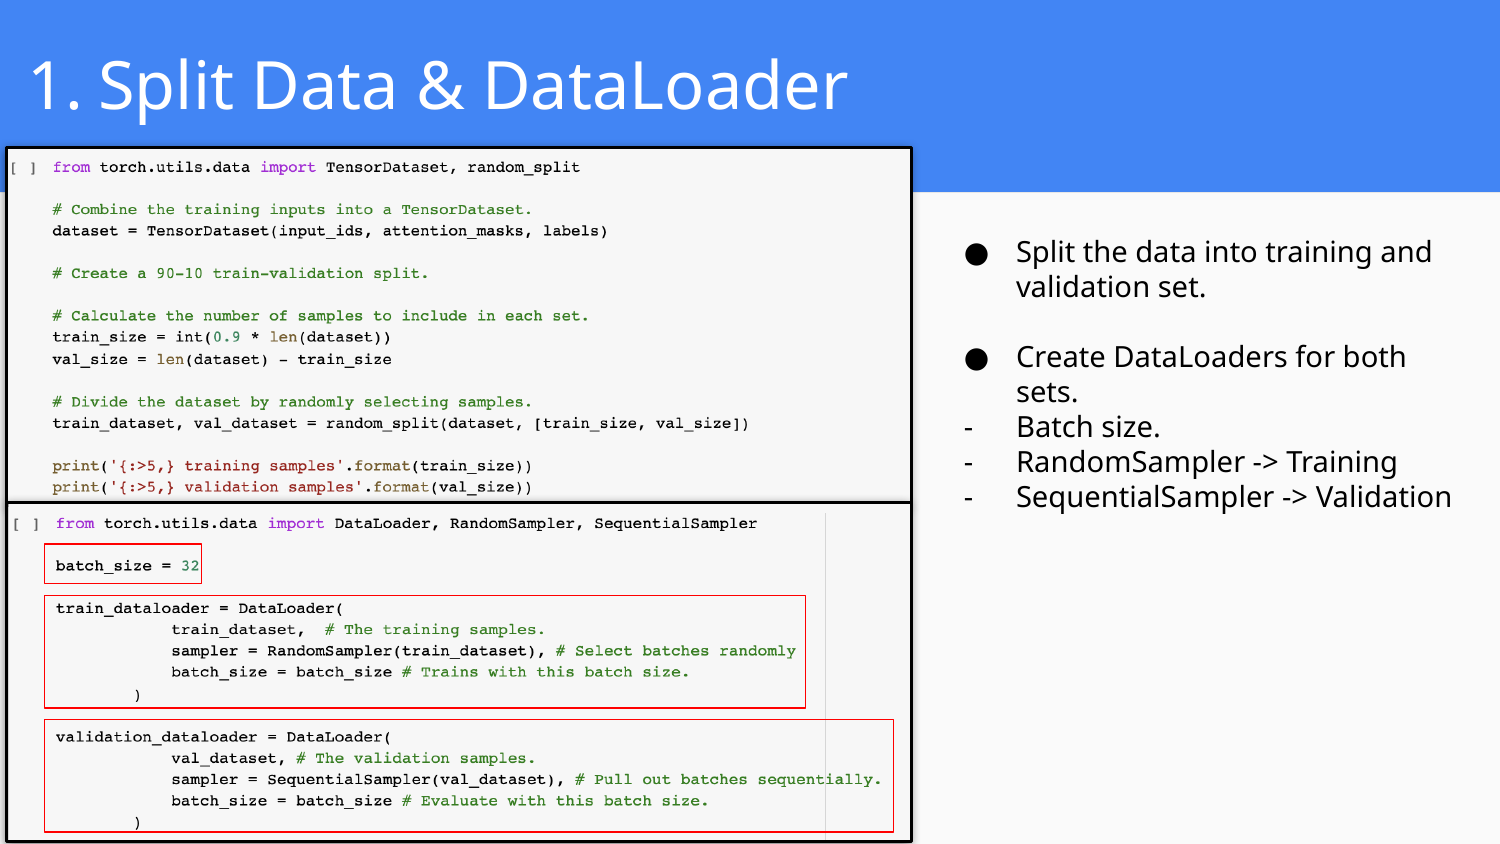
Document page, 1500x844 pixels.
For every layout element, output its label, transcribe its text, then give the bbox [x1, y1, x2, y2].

picture [8, 149, 911, 840]
text_box Split the data into training and validation set. Create DataLoaders for both sets. Batch size. RandomSampler -> Training SequentialSampler -> Validation [926, 218, 1484, 774]
title Split Data & DataLoader [8, 11, 1358, 138]
